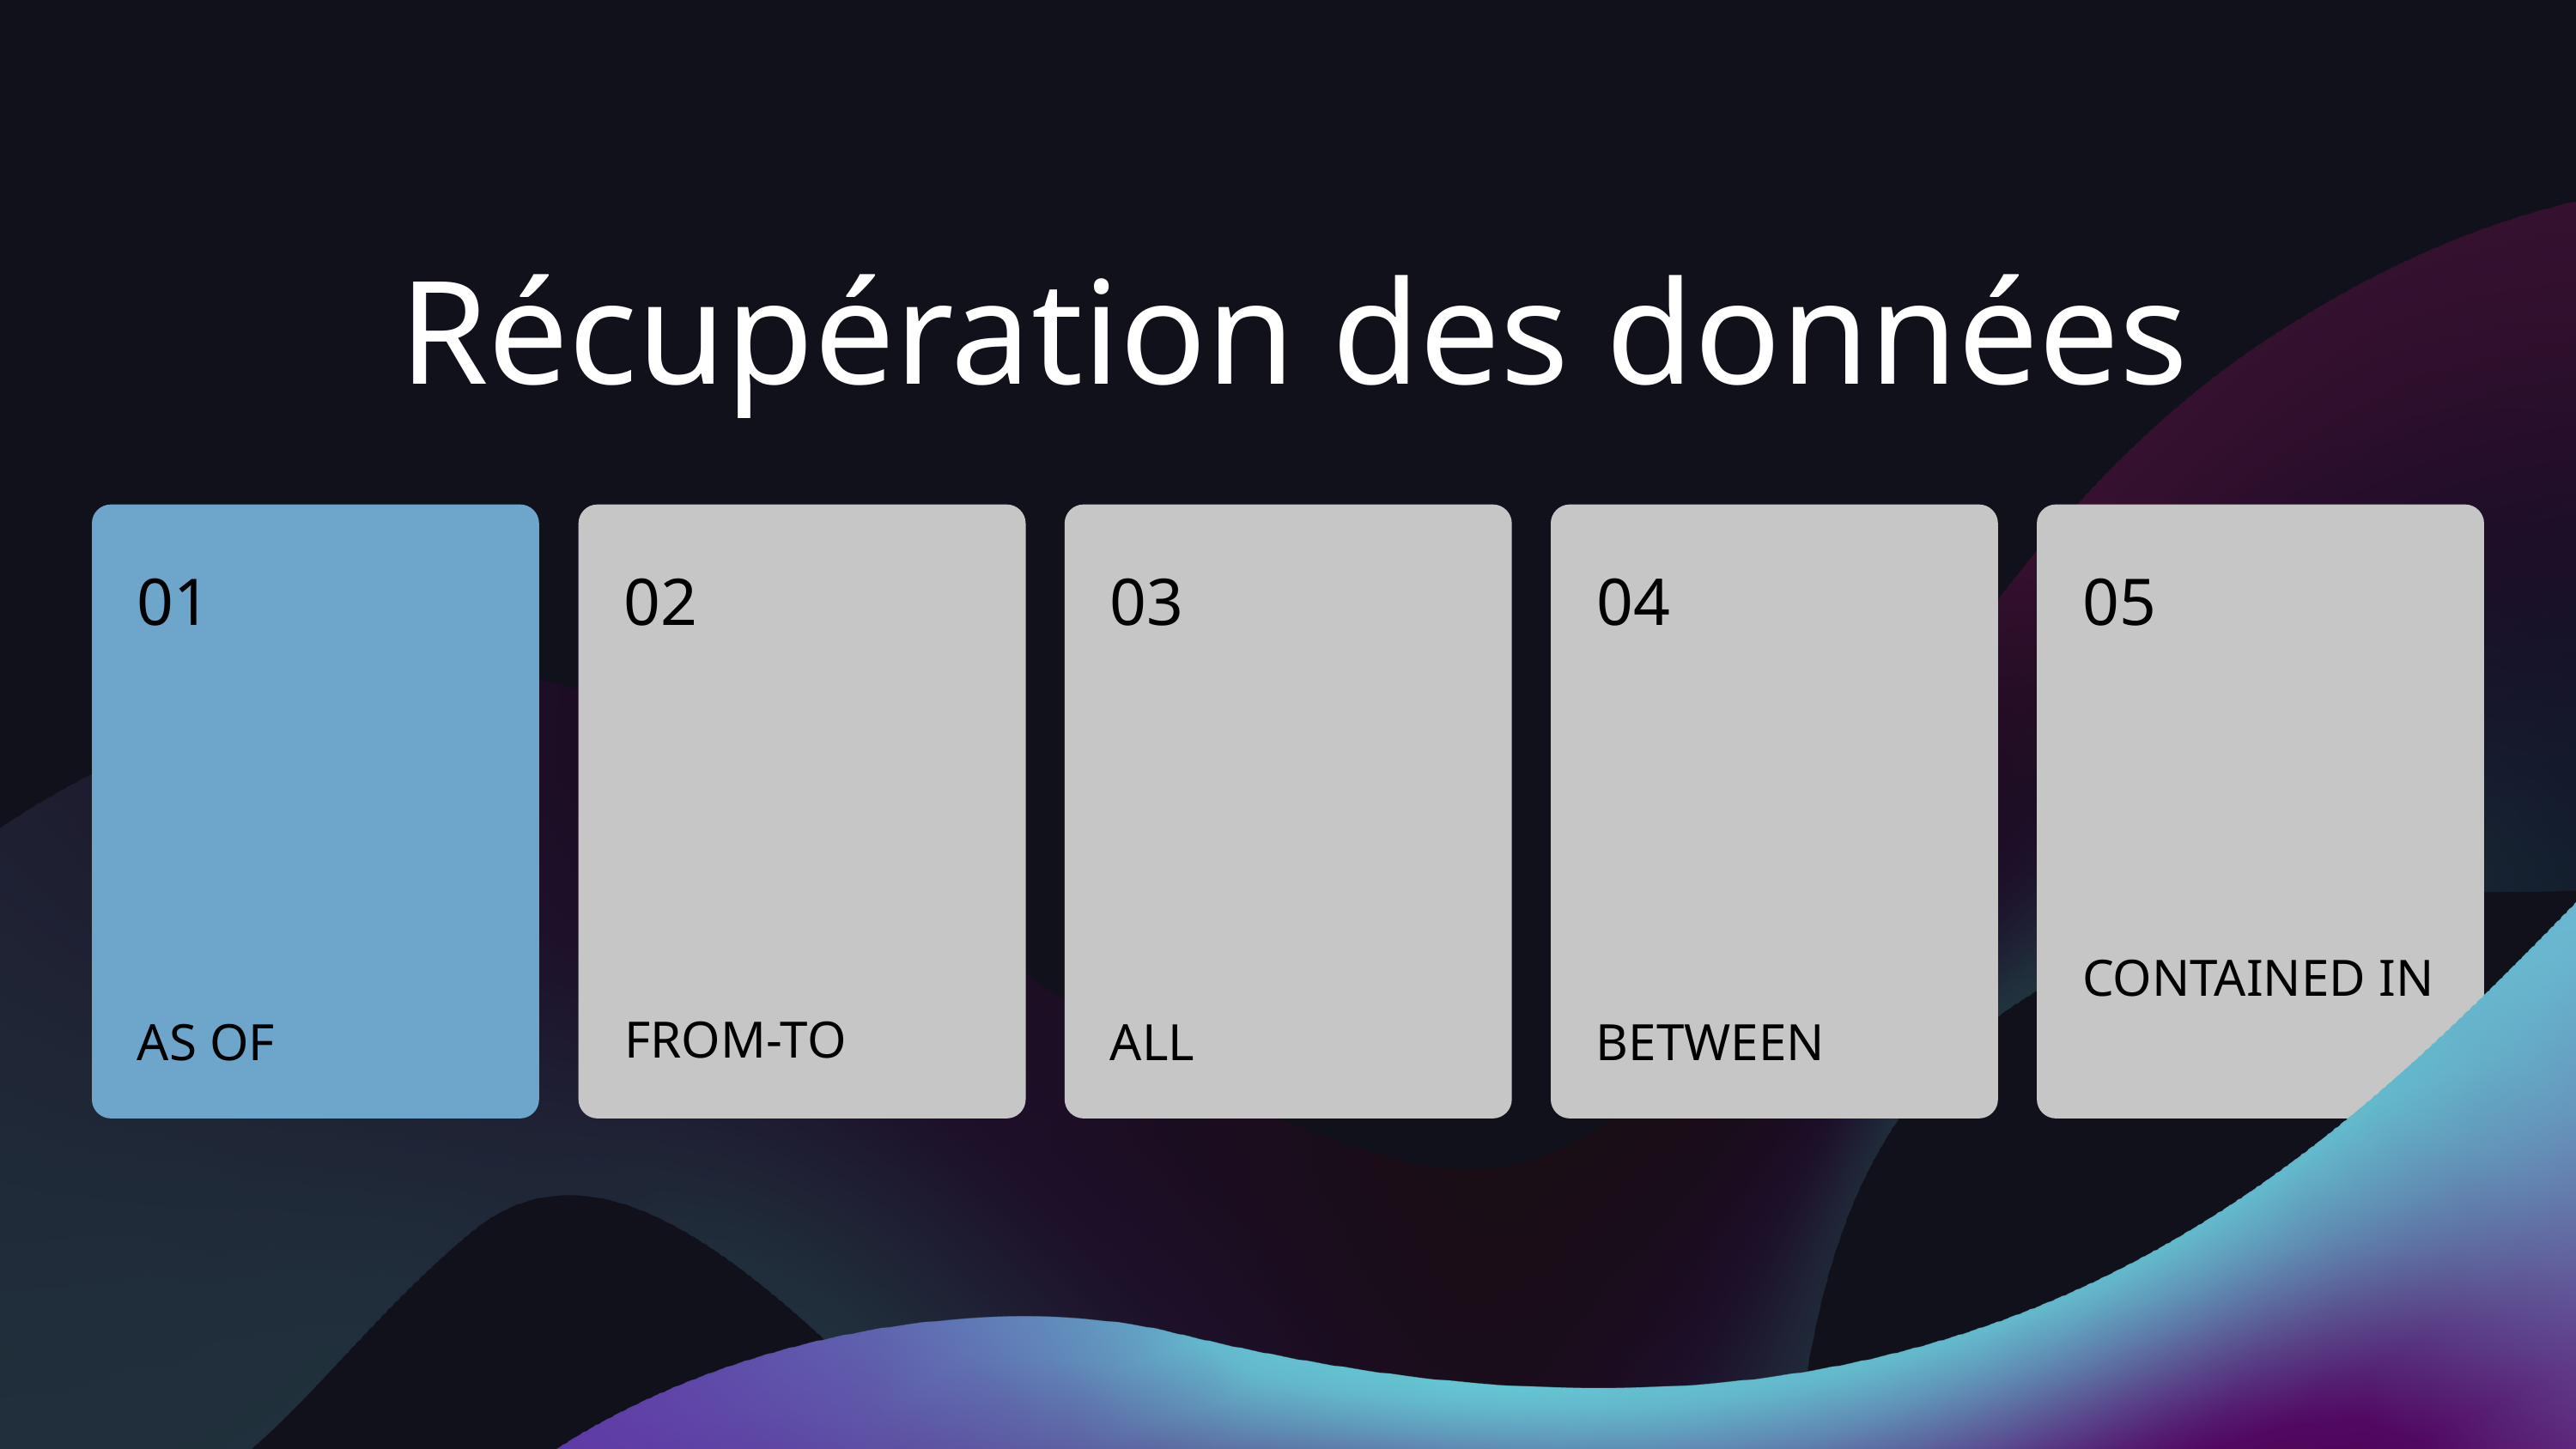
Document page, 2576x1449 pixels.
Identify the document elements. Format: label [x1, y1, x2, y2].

text_box [2036, 504, 2485, 613]
text_box [578, 504, 1026, 613]
text_box [91, 504, 540, 1119]
picture [0, 182, 2576, 1449]
text_box [1550, 504, 1999, 613]
text_box [1064, 504, 1512, 613]
